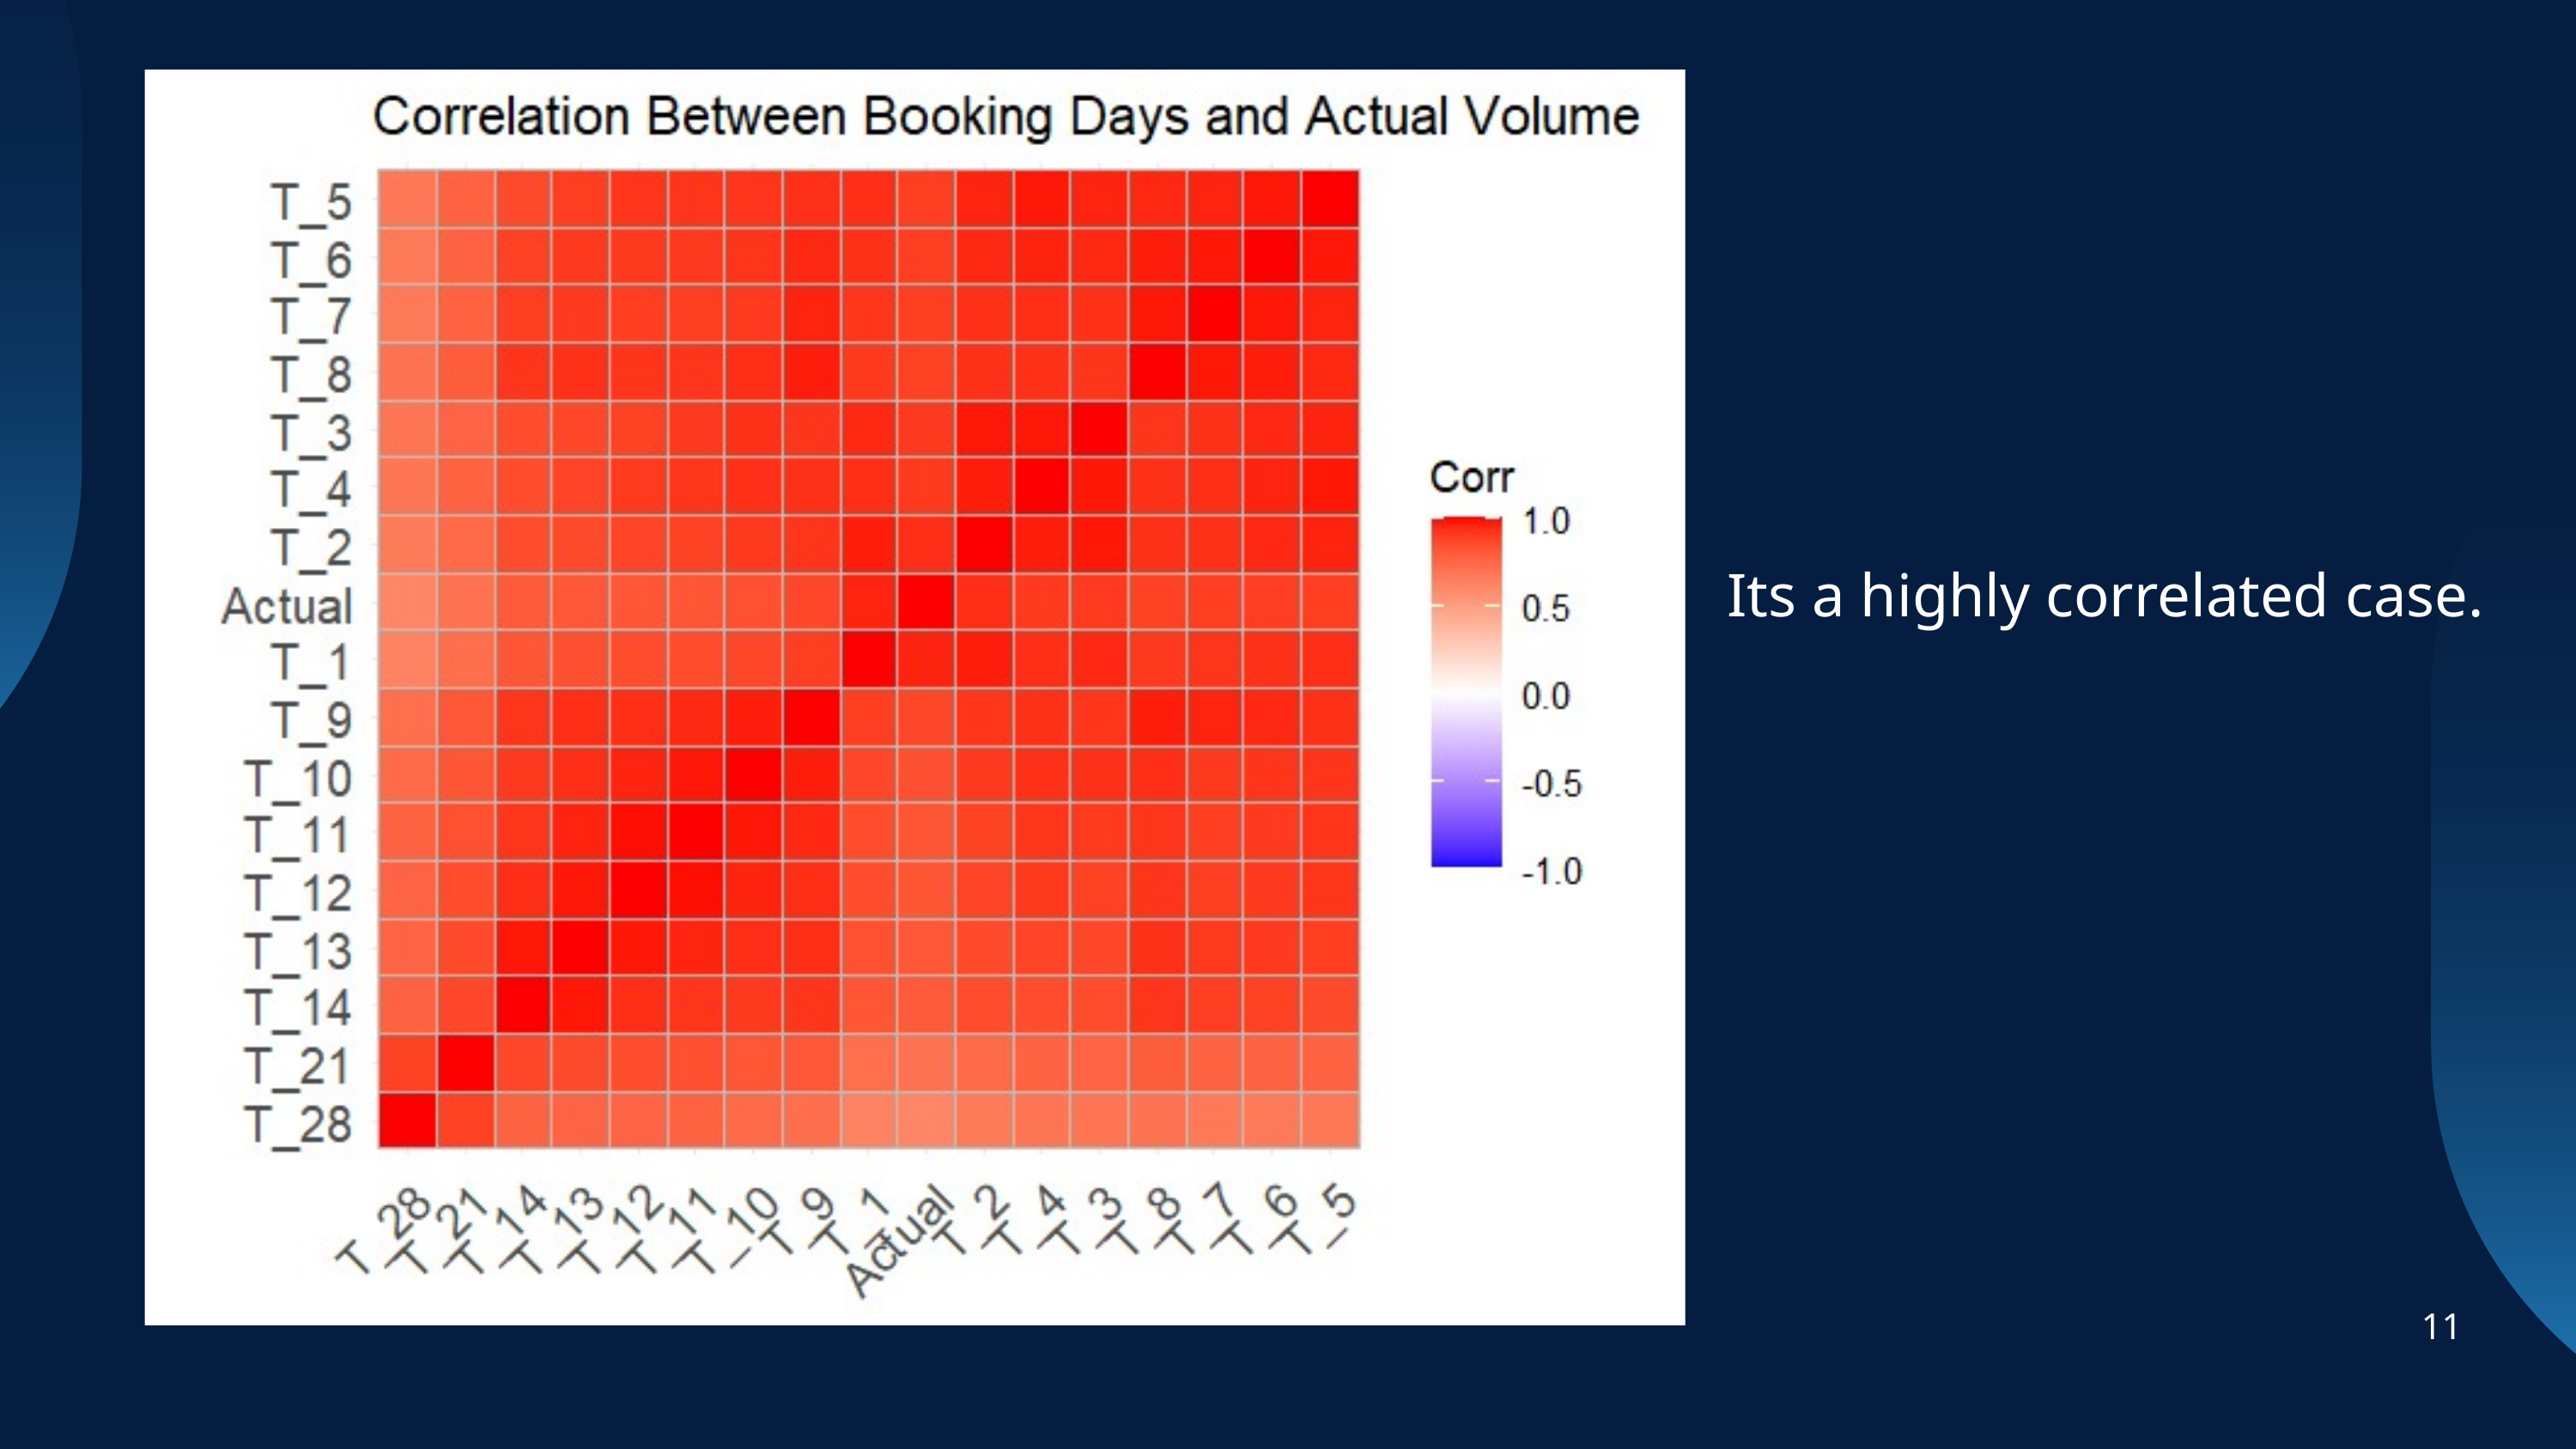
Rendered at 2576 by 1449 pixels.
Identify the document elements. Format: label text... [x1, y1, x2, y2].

text_box 11 [2421, 1296, 2426, 1348]
text_box [144, 70, 1686, 1325]
text_box Its a highly correlated case. [1716, 545, 2426, 628]
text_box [0, 0, 82, 870]
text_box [2430, 290, 2576, 1449]
